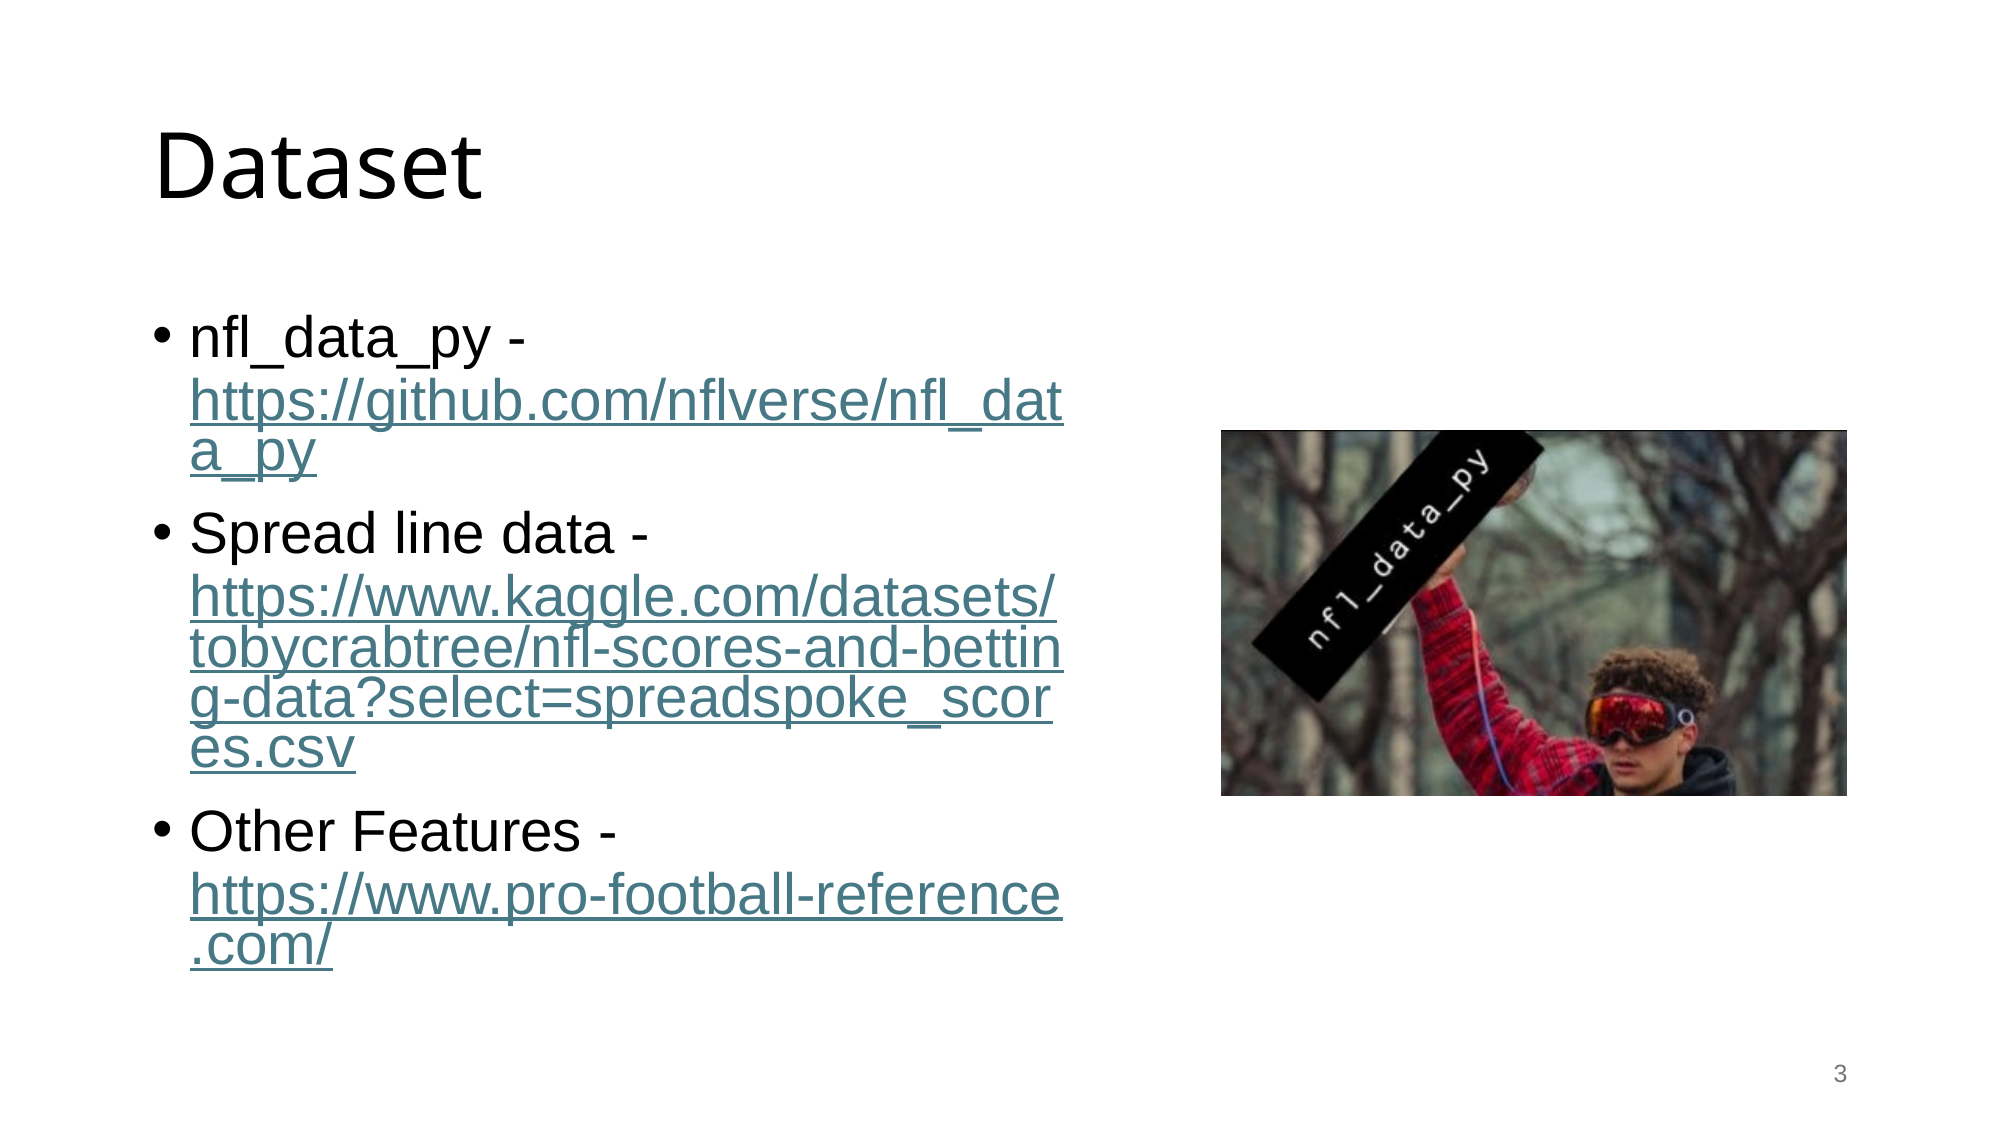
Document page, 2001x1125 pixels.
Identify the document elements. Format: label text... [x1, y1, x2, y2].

title Dataset [137, 59, 1863, 278]
picture [1221, 429, 1847, 797]
slide_number 3 [1412, 1042, 1863, 1103]
list nfl_data_py - https://github.com/nflverse/nfl_data_py Spread line data - https://www.kaggle.com/datasets/tobycrabtree/nfl-scores-and-betting-data?select=spreadspoke_scores.csv Other Features - https://www.pro-football-reference.com/ [137, 299, 1084, 1041]
